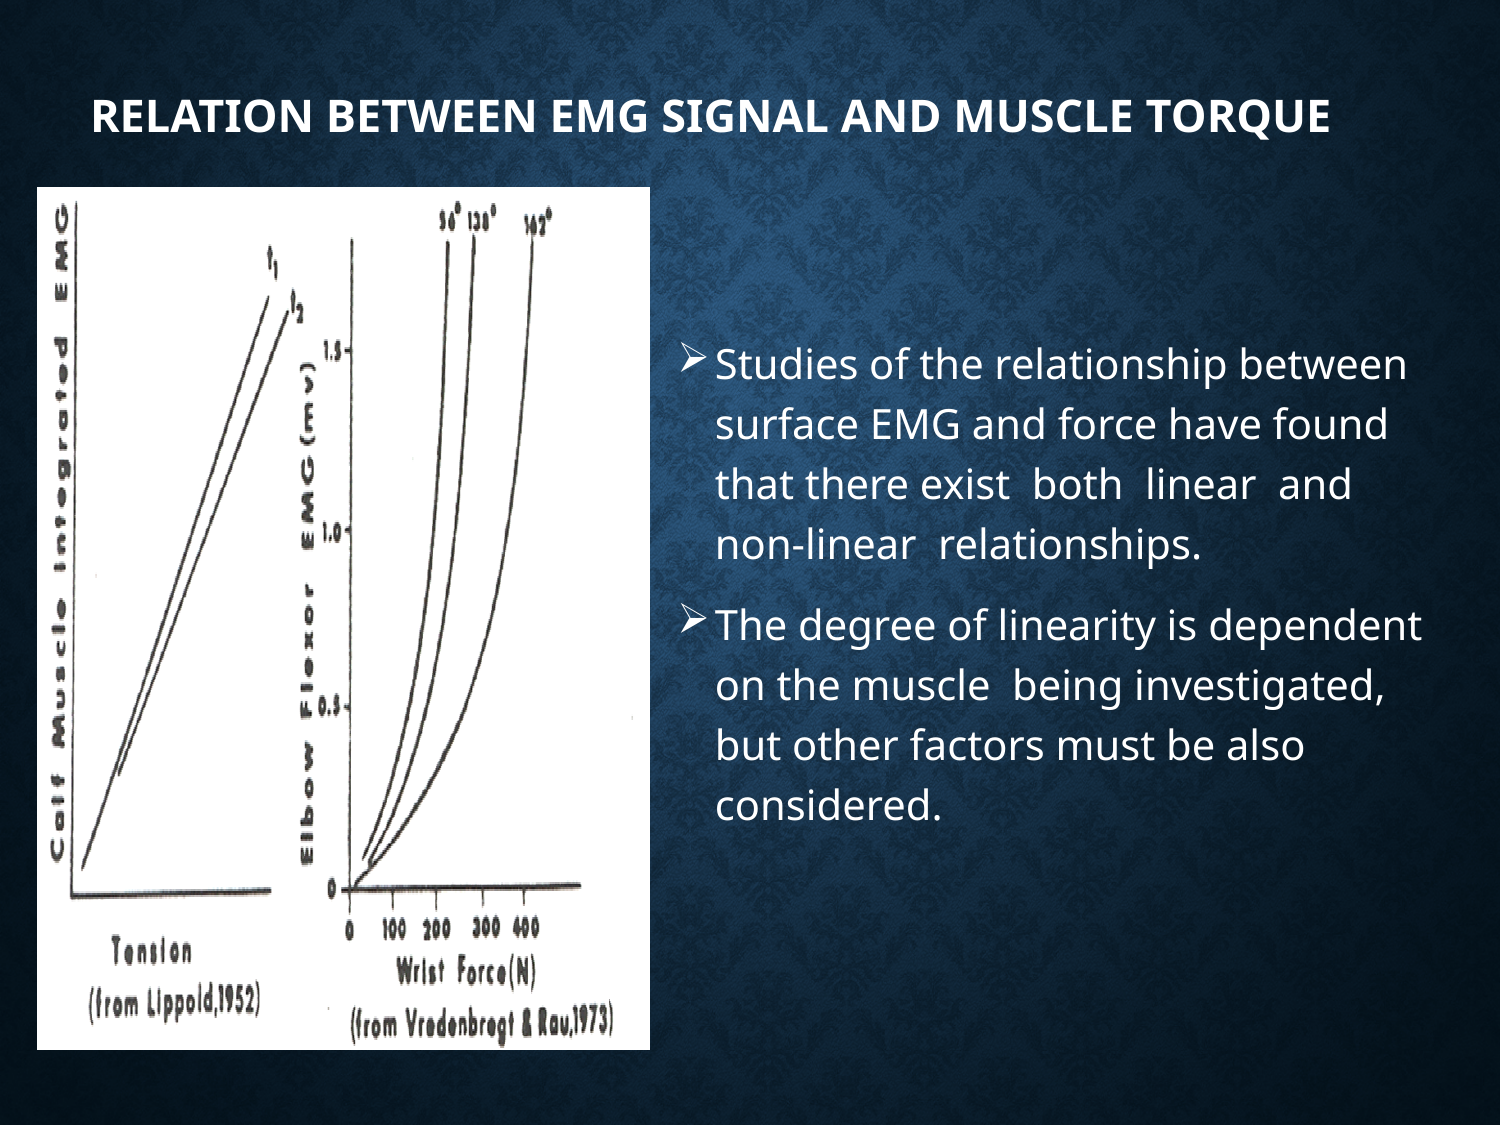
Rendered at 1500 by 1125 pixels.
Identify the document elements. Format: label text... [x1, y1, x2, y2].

title Relation between EMG signal and muscle torque [75, 37, 1463, 150]
picture [36, 186, 650, 1051]
list Studies of the relationship between surface EMG and force have found that there exist both linear and non-linear relationships. The degree of linearity is dependent on the muscle being investigated, but other factors must be also considered. [662, 187, 1463, 1050]
